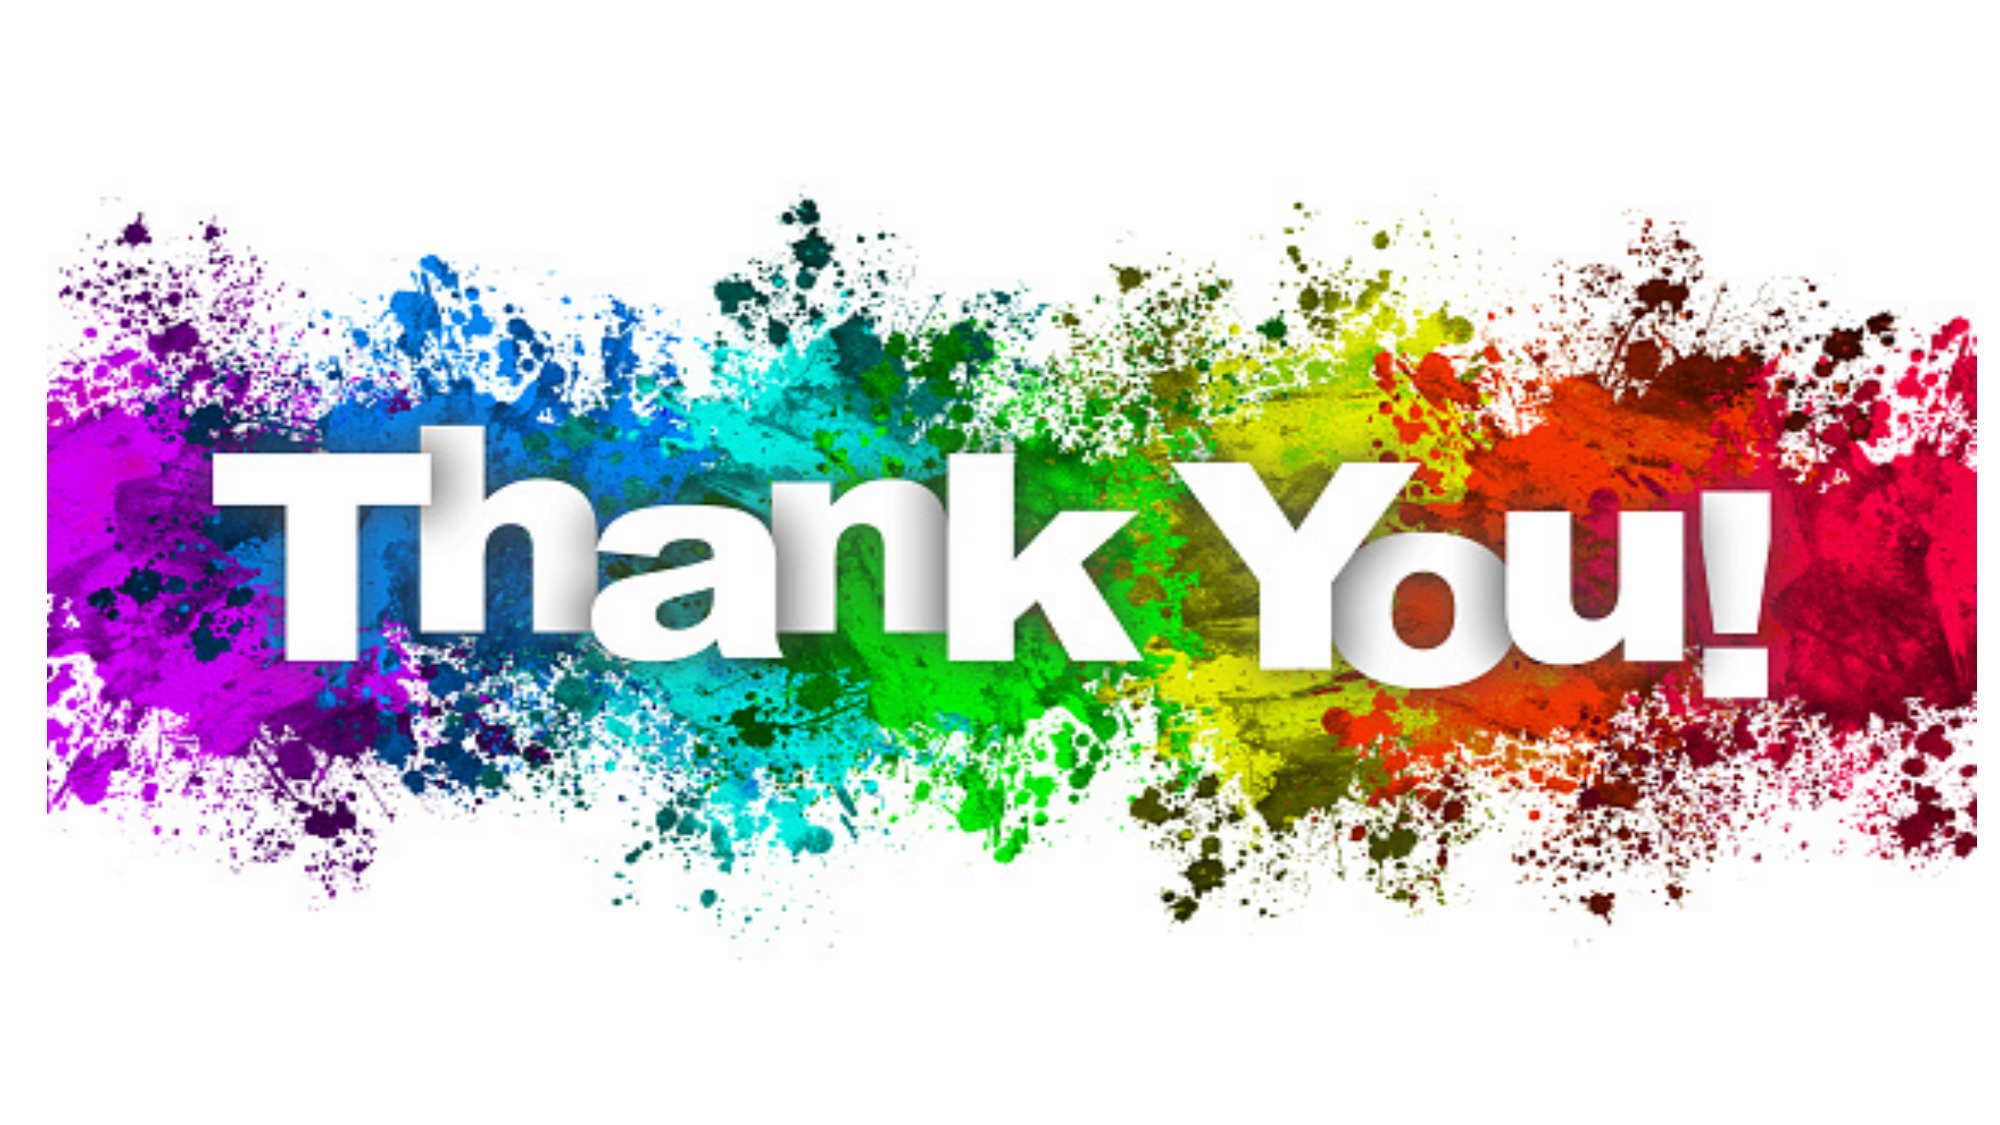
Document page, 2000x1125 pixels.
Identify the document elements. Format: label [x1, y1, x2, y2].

picture [47, 82, 1977, 1013]
